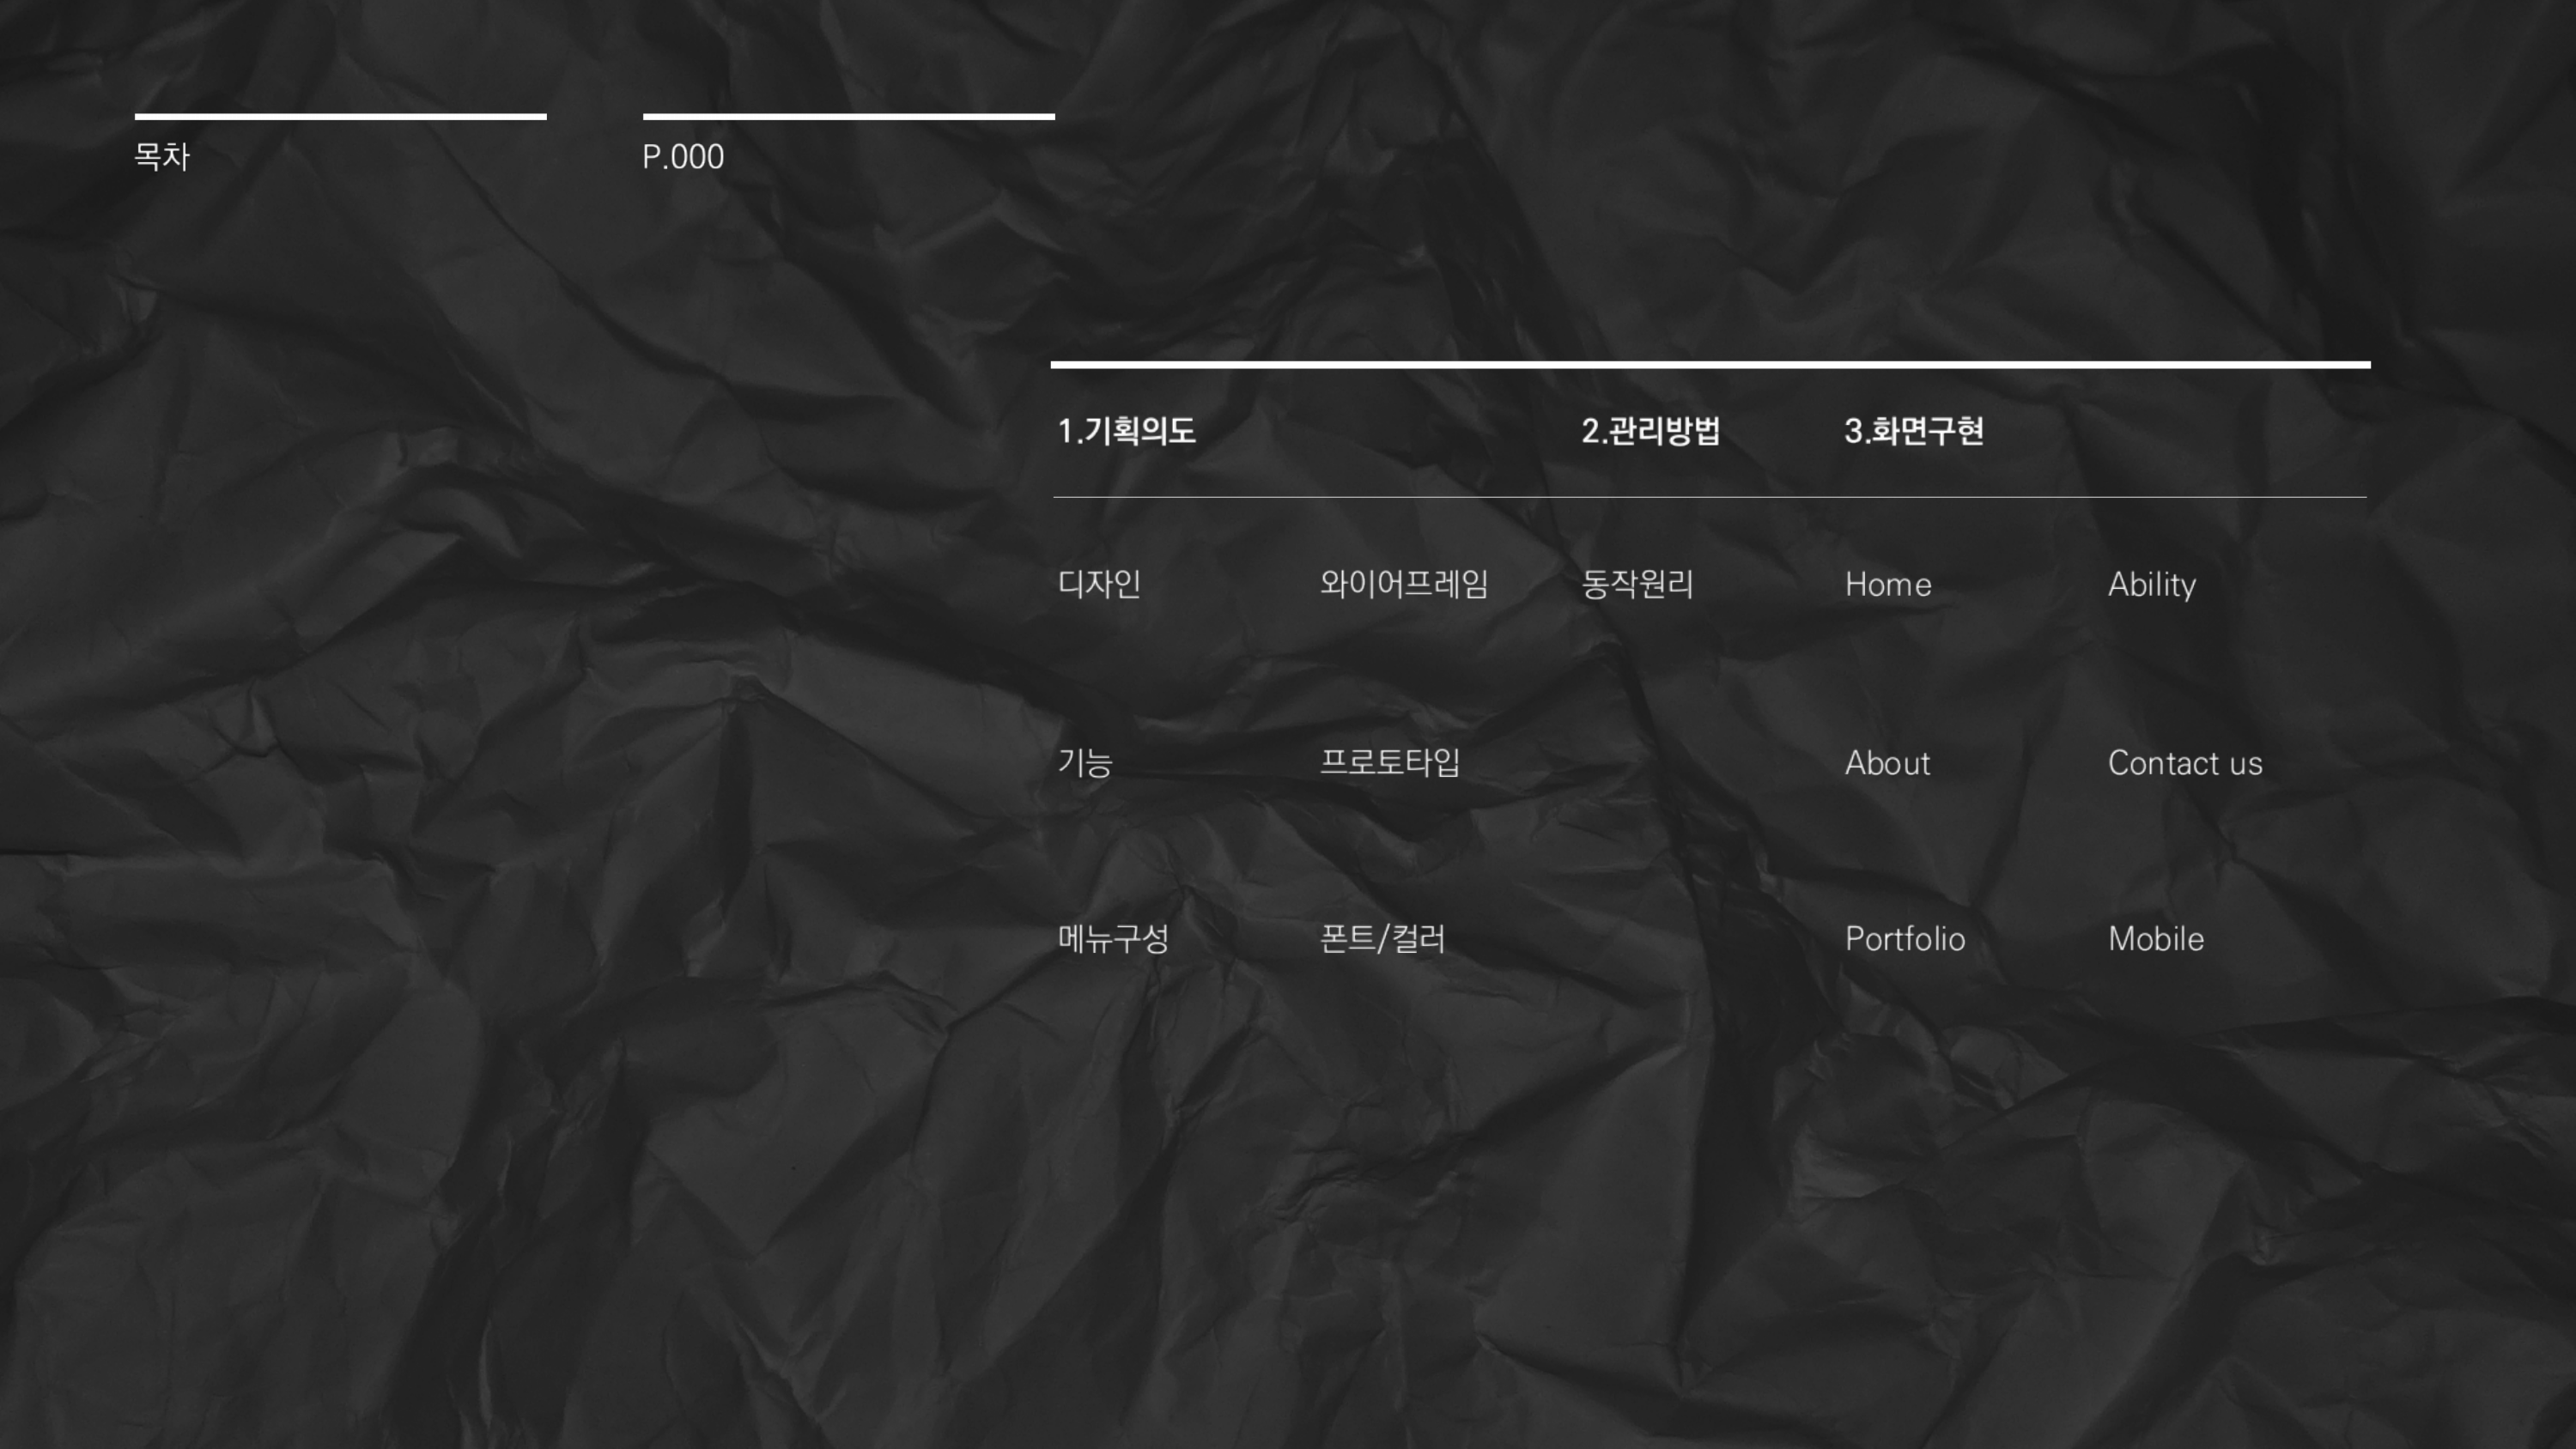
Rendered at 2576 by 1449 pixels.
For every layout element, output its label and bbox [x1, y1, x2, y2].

picture [398, 33, 2576, 1359]
picture [128, 128, 204, 197]
text_box [0, 0, 2576, 1449]
text_box [133, 112, 392, 120]
